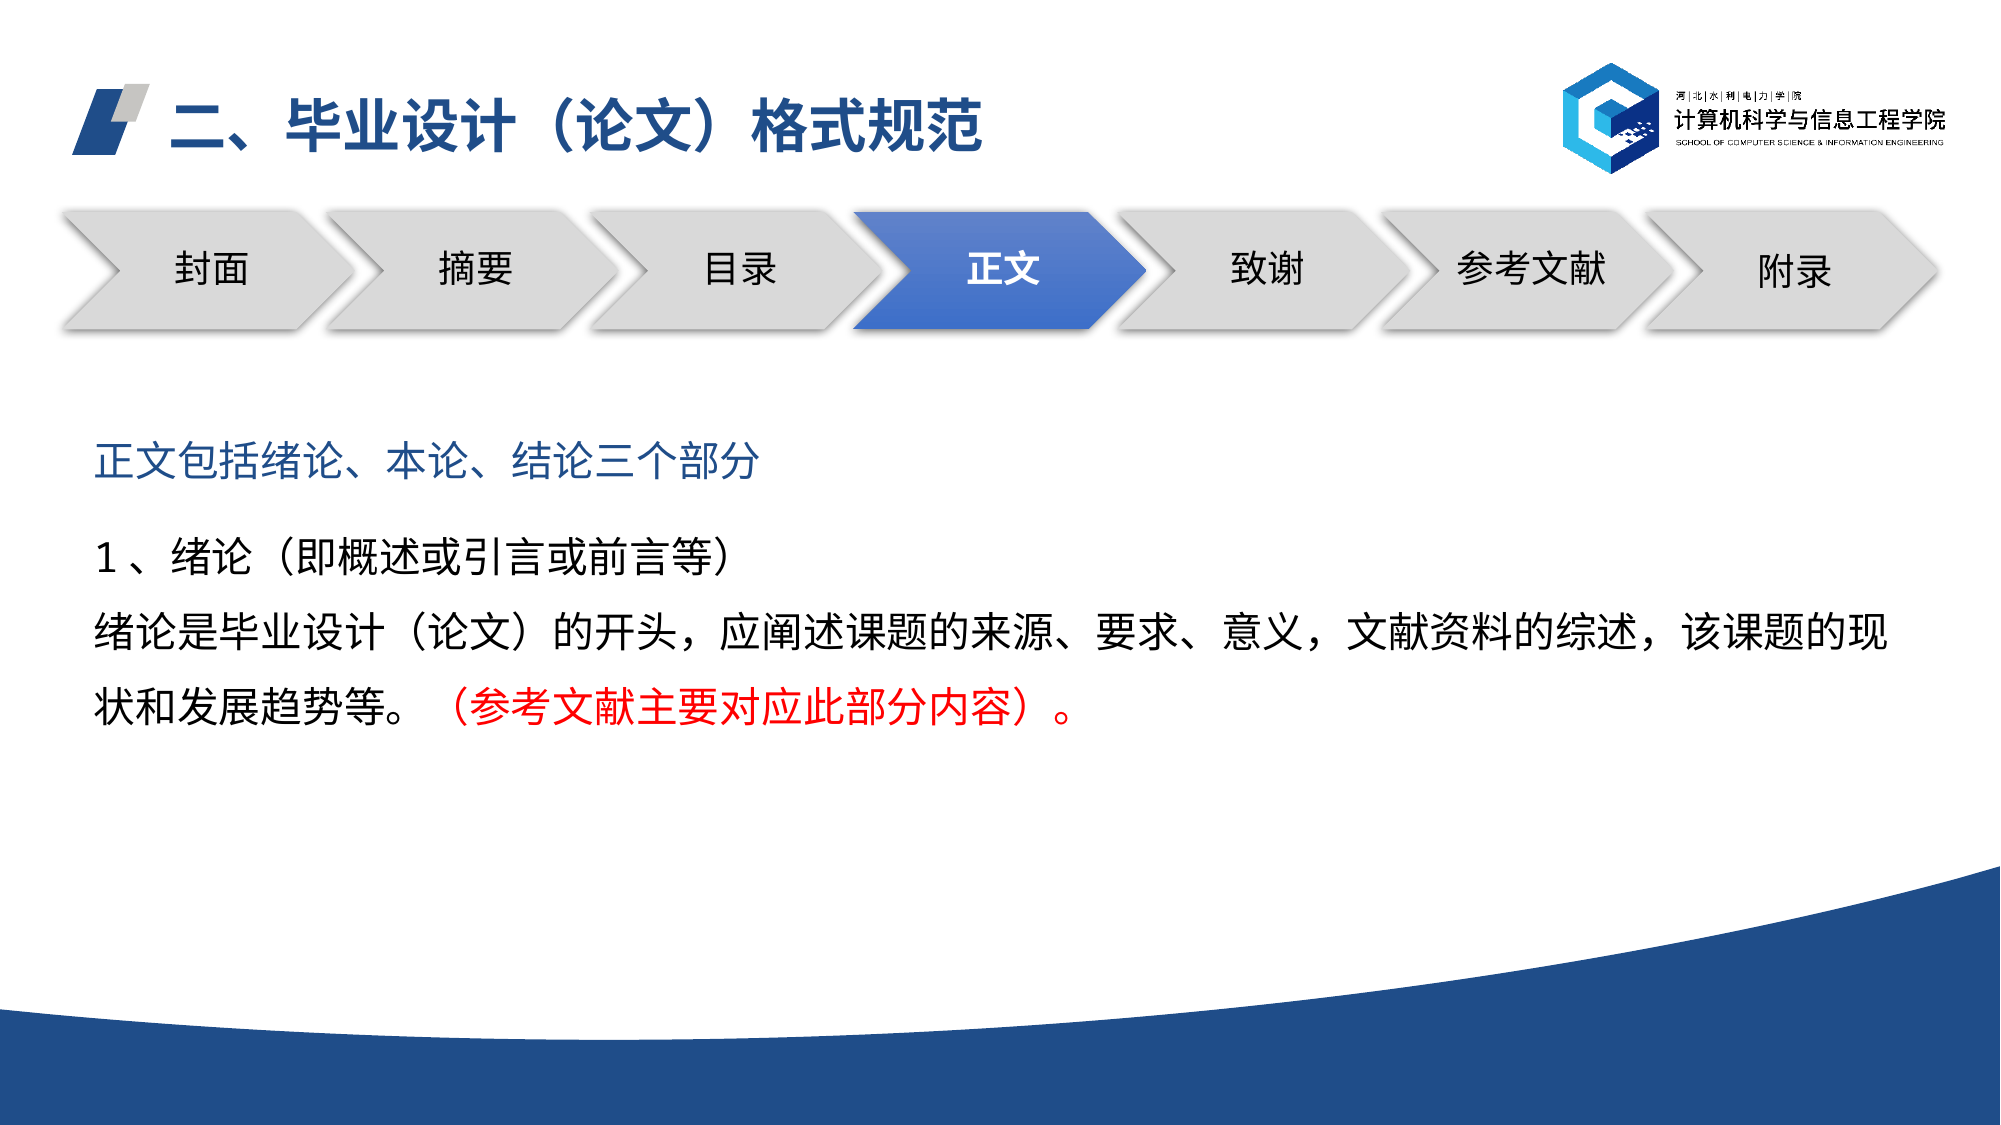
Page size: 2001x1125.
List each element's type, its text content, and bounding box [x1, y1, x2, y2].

text_box 1、绪论（即概述或引言或前言等） 绪论是毕业设计（论文）的开头，应阐述课题的来源、要求、意义，文献资料的综述，该课题的现状和发展趋势等。（参考文献主要对应此部分内容）。 [78, 498, 1914, 739]
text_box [61, 184, 1939, 357]
text_box 正文包括绪论、本论、结论三个部分 [78, 402, 1131, 493]
picture [1563, 63, 1945, 174]
title 二、毕业设计（论文）格式规范 [153, 83, 1000, 174]
